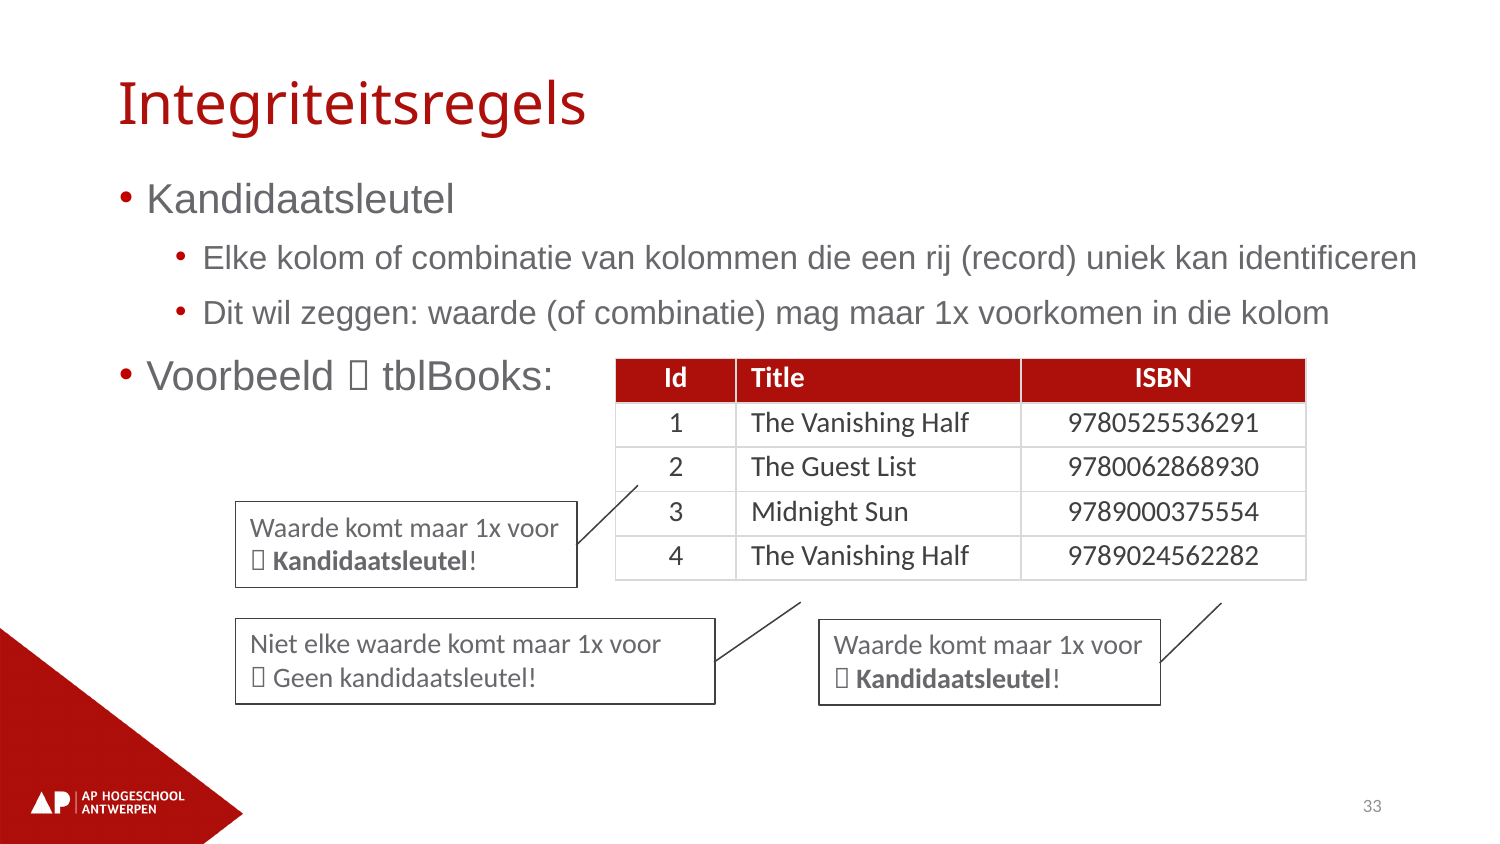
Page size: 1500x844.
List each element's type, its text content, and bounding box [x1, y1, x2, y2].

table_cell 9789024562282 [1022, 537, 1305, 579]
table_cell 2 [616, 448, 735, 491]
text_box Waarde komt maar 1x voor  Kandidaatsleutel! [818, 603, 1222, 706]
title Integriteitsregels [103, 66, 1397, 141]
table_cell 4 [616, 537, 735, 579]
table_cell 1 [616, 404, 735, 446]
table_header Title [737, 359, 1020, 402]
table_header ISBN [1022, 359, 1305, 402]
picture [0, 623, 246, 844]
table_header Id [616, 359, 735, 402]
list Kandidaatsleutel Elke kolom of combinatie van kolommen die een rij (record) uniek kan identificeren Dit wil zeggen: waarde (of combinatie) mag maar 1x voorkomen in die kolom Voorbeeld  tblBooks: [103, 154, 1449, 690]
text_box Waarde komt maar 1x voor  Kandidaatsleutel! [235, 485, 638, 588]
table_cell The Guest List [737, 448, 1020, 491]
table_cell 3 [616, 492, 735, 535]
text_box Niet elke waarde komt maar 1x voor  Geen kandidaatsleutel! [235, 602, 801, 705]
table_cell 9780525536291 [1022, 404, 1305, 446]
table_cell The Vanishing Half [737, 404, 1020, 446]
table_cell 9780062868930 [1022, 448, 1305, 491]
table_cell Midnight Sun [737, 492, 1020, 535]
table_cell 9789000375554 [1022, 492, 1305, 535]
table_cell The Vanishing Half [737, 537, 1020, 579]
slide_number 33 [1263, 782, 1397, 827]
